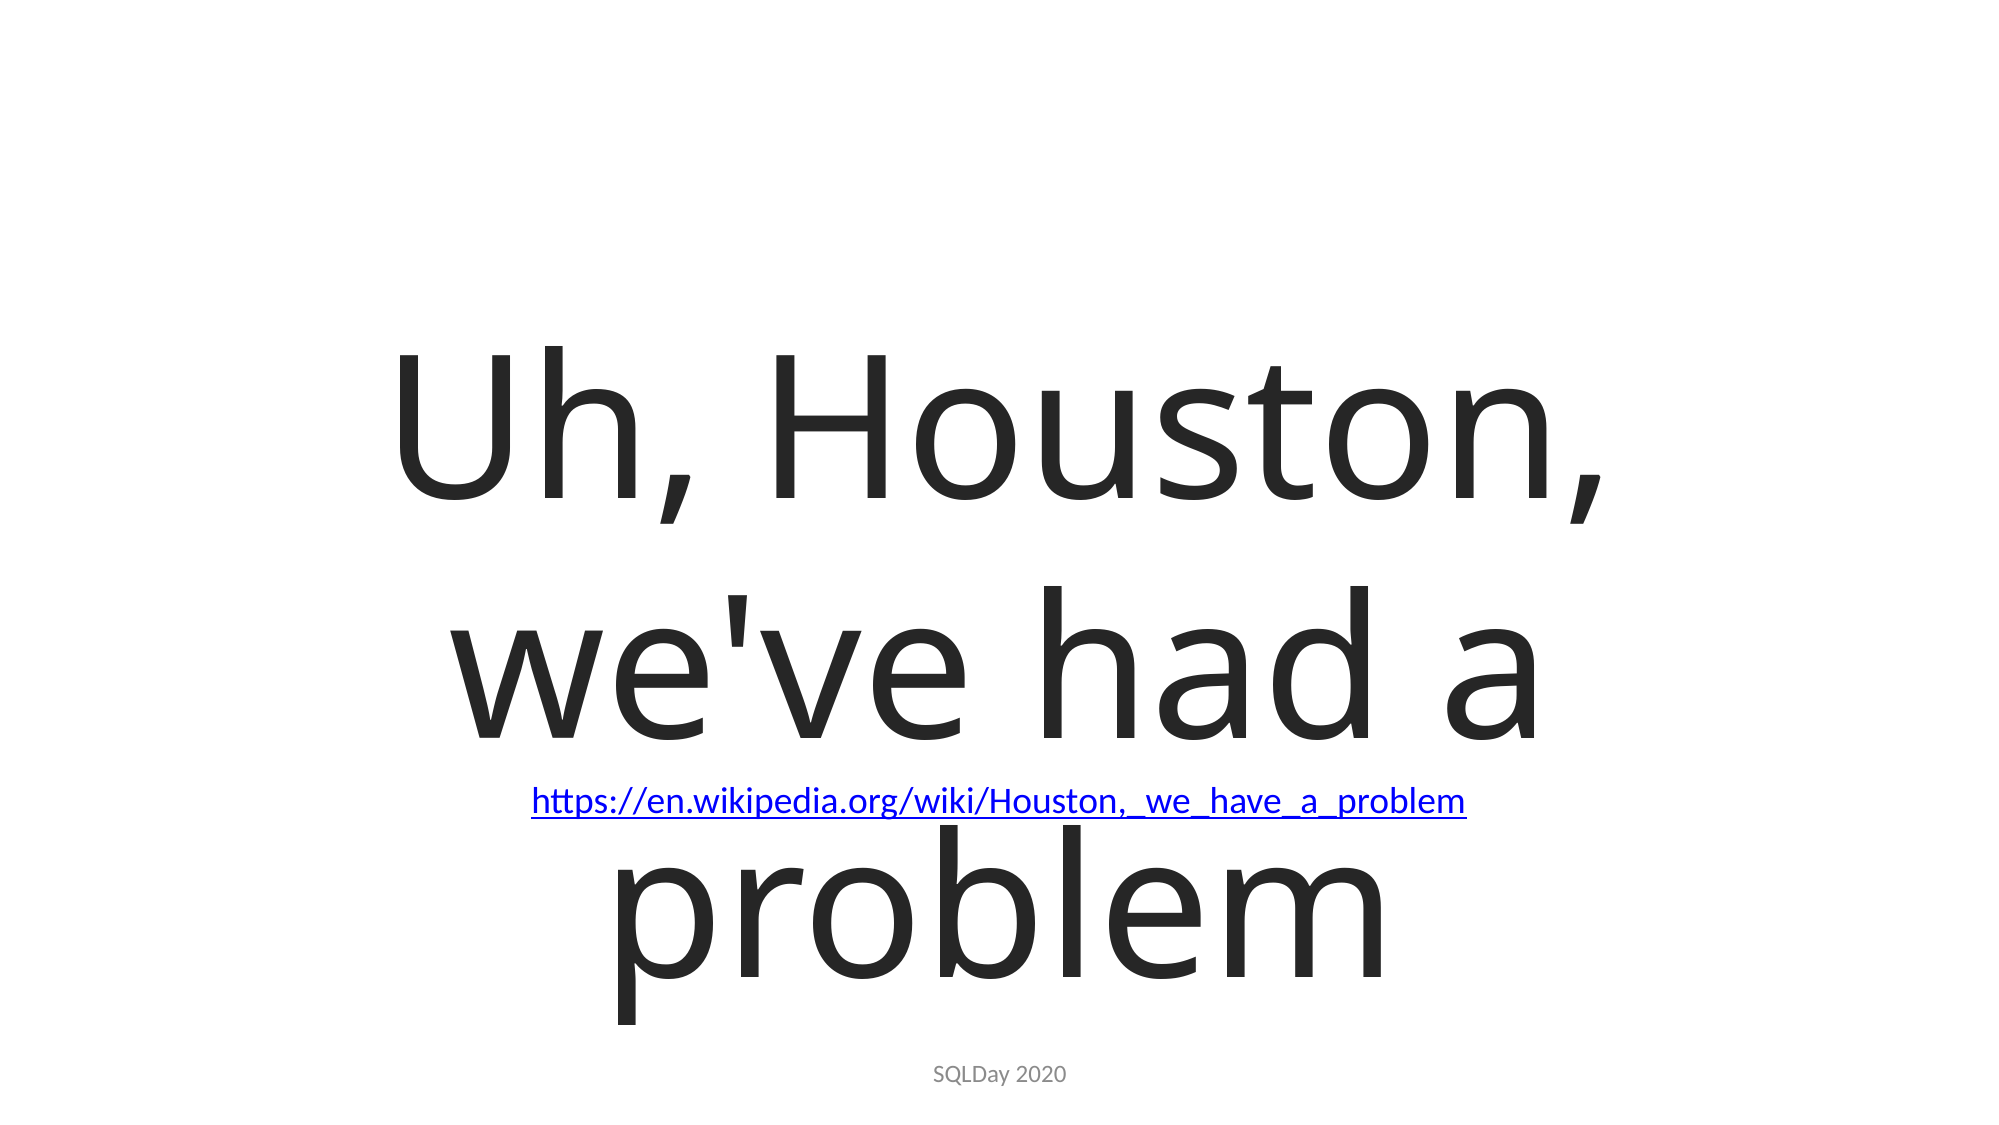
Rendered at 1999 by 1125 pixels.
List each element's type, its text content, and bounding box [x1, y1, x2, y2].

list Uh, Houston, we've had a problem [99, 290, 1899, 1005]
footer SQLDay 2020 [662, 1042, 1338, 1103]
text_box https://en.wikipedia.org/wiki/Houston,_we_have_a_problem [516, 769, 1482, 829]
